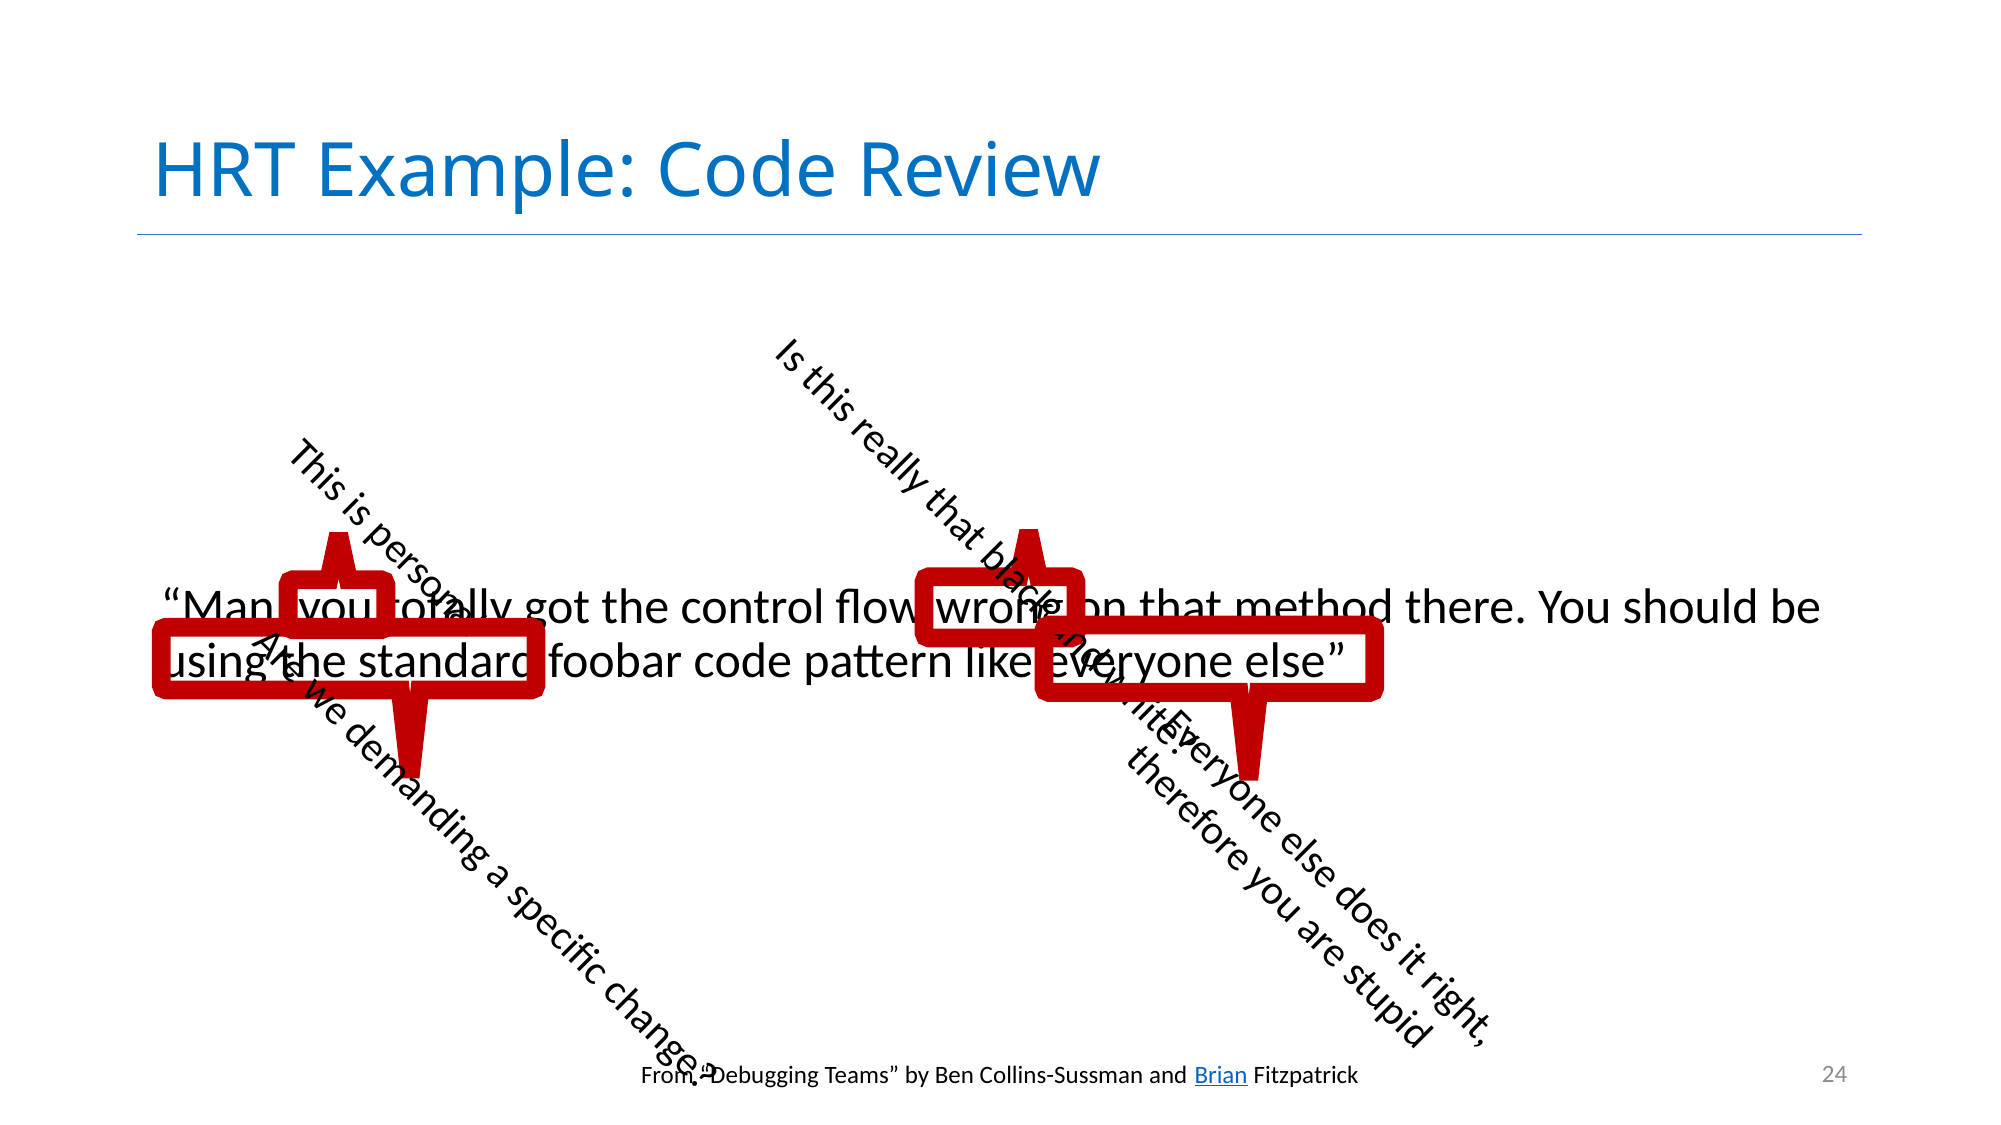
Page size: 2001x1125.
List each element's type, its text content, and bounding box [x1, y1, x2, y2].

text_box “Man, you totally got the control flow wrong on that method there. You should be using the standard foobar code pattern like everyone else” [156, 576, 281, 620]
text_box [288, 483, 442, 627]
text_box “Man, you totally got the control flow wrong on that method there. You should be using the standard foobar code pattern like everyone else” [442, 576, 1035, 693]
title HRT Example: Code Review [137, 3, 1863, 221]
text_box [1043, 625, 1375, 946]
text_box From “Debugging Teams” by Ben Collins-Sussman and Brian Fitzpatrick [636, 1053, 1363, 1093]
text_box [161, 627, 541, 910]
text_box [924, 495, 1076, 638]
slide_number 24 [1412, 1042, 1863, 1103]
text_box “Man, you totally got the control flow wrong on that method there. You should be using the standard foobar code pattern like everyone else” [1085, 576, 1844, 693]
